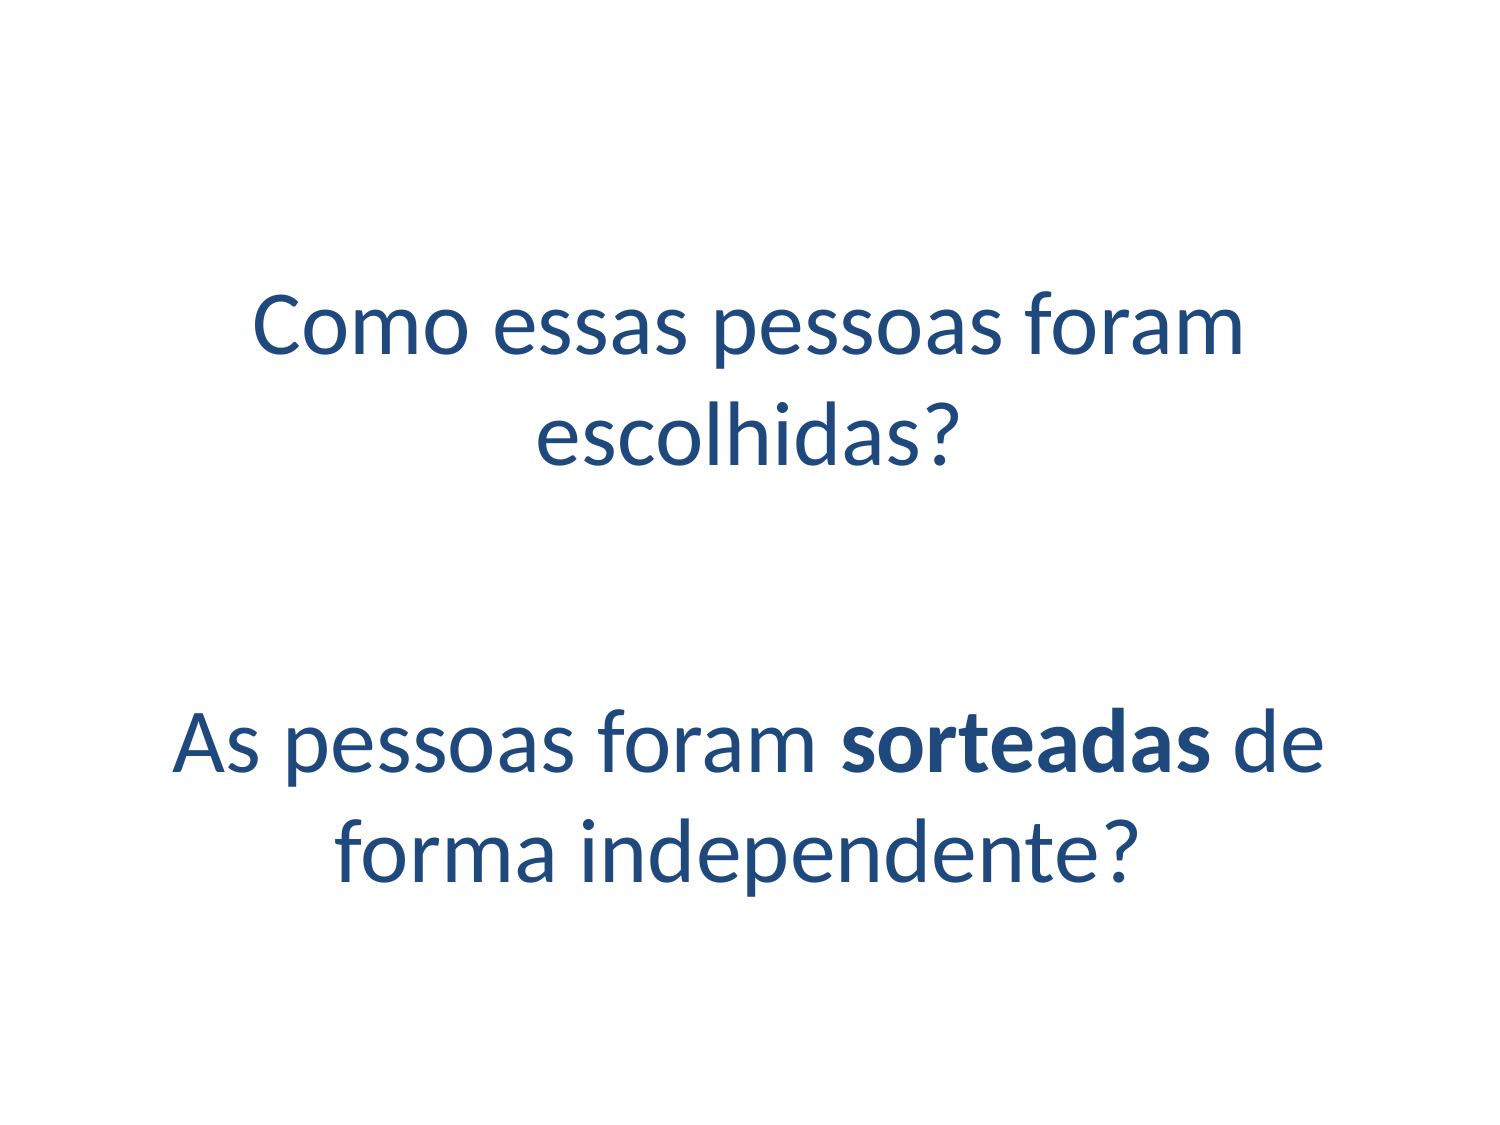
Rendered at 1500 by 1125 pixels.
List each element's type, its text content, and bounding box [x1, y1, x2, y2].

text_box Como essas pessoas foram escolhidas? [112, 184, 1388, 563]
text_box As pessoas foram sorteadas de forma independente? [112, 656, 1388, 1035]
